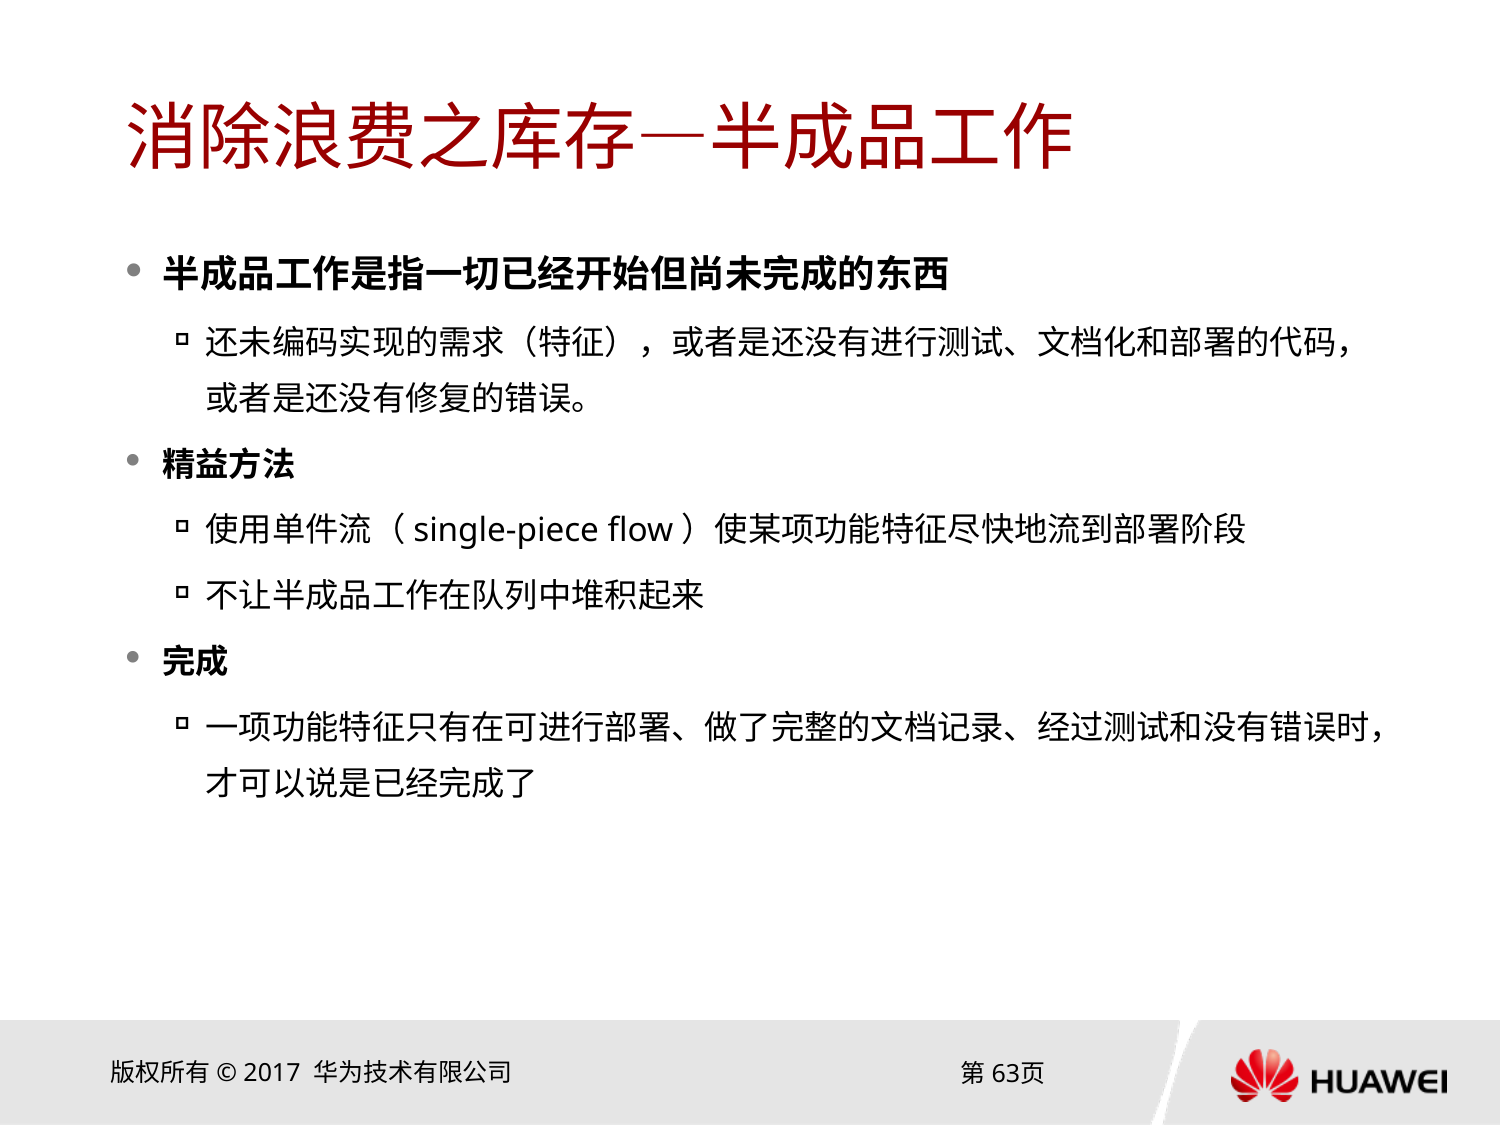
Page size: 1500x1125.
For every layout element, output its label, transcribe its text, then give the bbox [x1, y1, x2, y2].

list 半成品工作是指一切已经开始但尚未完成的东西 还未编码实现的需求（特征），或者是还没有进行测试、文档化和部署的代码，或者是还没有修复的错误。 精益方法 使用单件流（single-piece flow）使某项功能特征尽快地流到部署阶段 不让半成品工作在队列中堆积起来 完成 一项功能特征只有在可进行部署、做了完整的文档记录、经过测试和没有错误时，才可以说是已经完成了 [111, 225, 1412, 870]
picture [0, 1020, 1500, 1125]
title 消除浪费之库存—半成品工作 [111, 63, 1378, 207]
